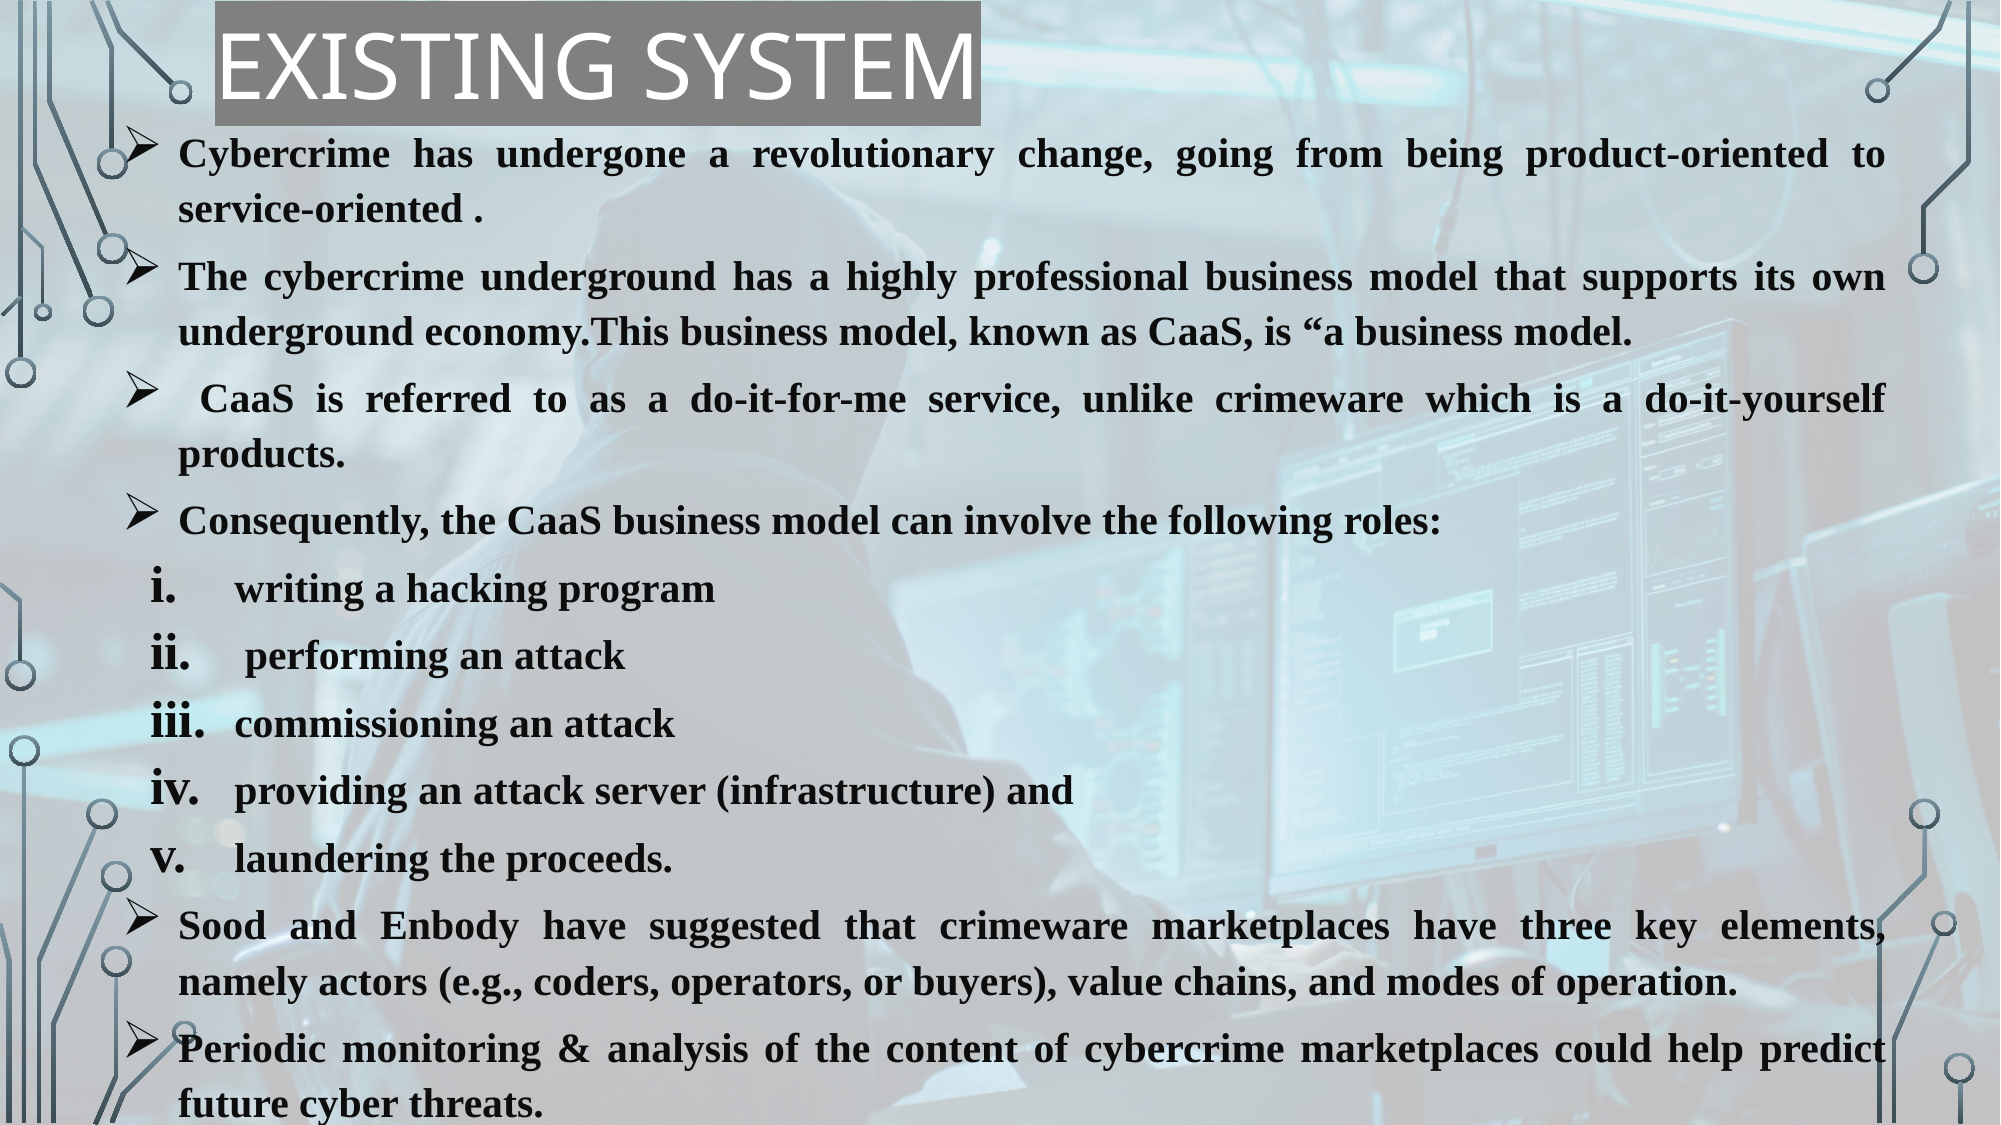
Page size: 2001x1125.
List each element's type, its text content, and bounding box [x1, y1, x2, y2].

text_box Cybercrime has undergone a revolutionary change, going from being product-oriented to service-oriented . The cybercrime underground has a highly professional business model that supports its own underground economy.This business model, known as CaaS, is “a business model. CaaS is referred to as a do-it-for-me service, unlike crimeware which is a do-it-yourself products. Consequently, the CaaS business model can involve the following roles: writing a hacking program performing an attack commissioning an attack providing an attack server (infrastructure) and laundering the proceeds. Sood and Enbody have suggested that crimeware marketplaces have three key elements, namely actors (e.g., coders, operators, or buyers), value chains, and modes of operation. Periodic monitoring & analysis of the content of cybercrime marketplaces could help predict future cyber threats. [97, 113, 1903, 748]
text_box Existing System [199, 0, 1825, 113]
